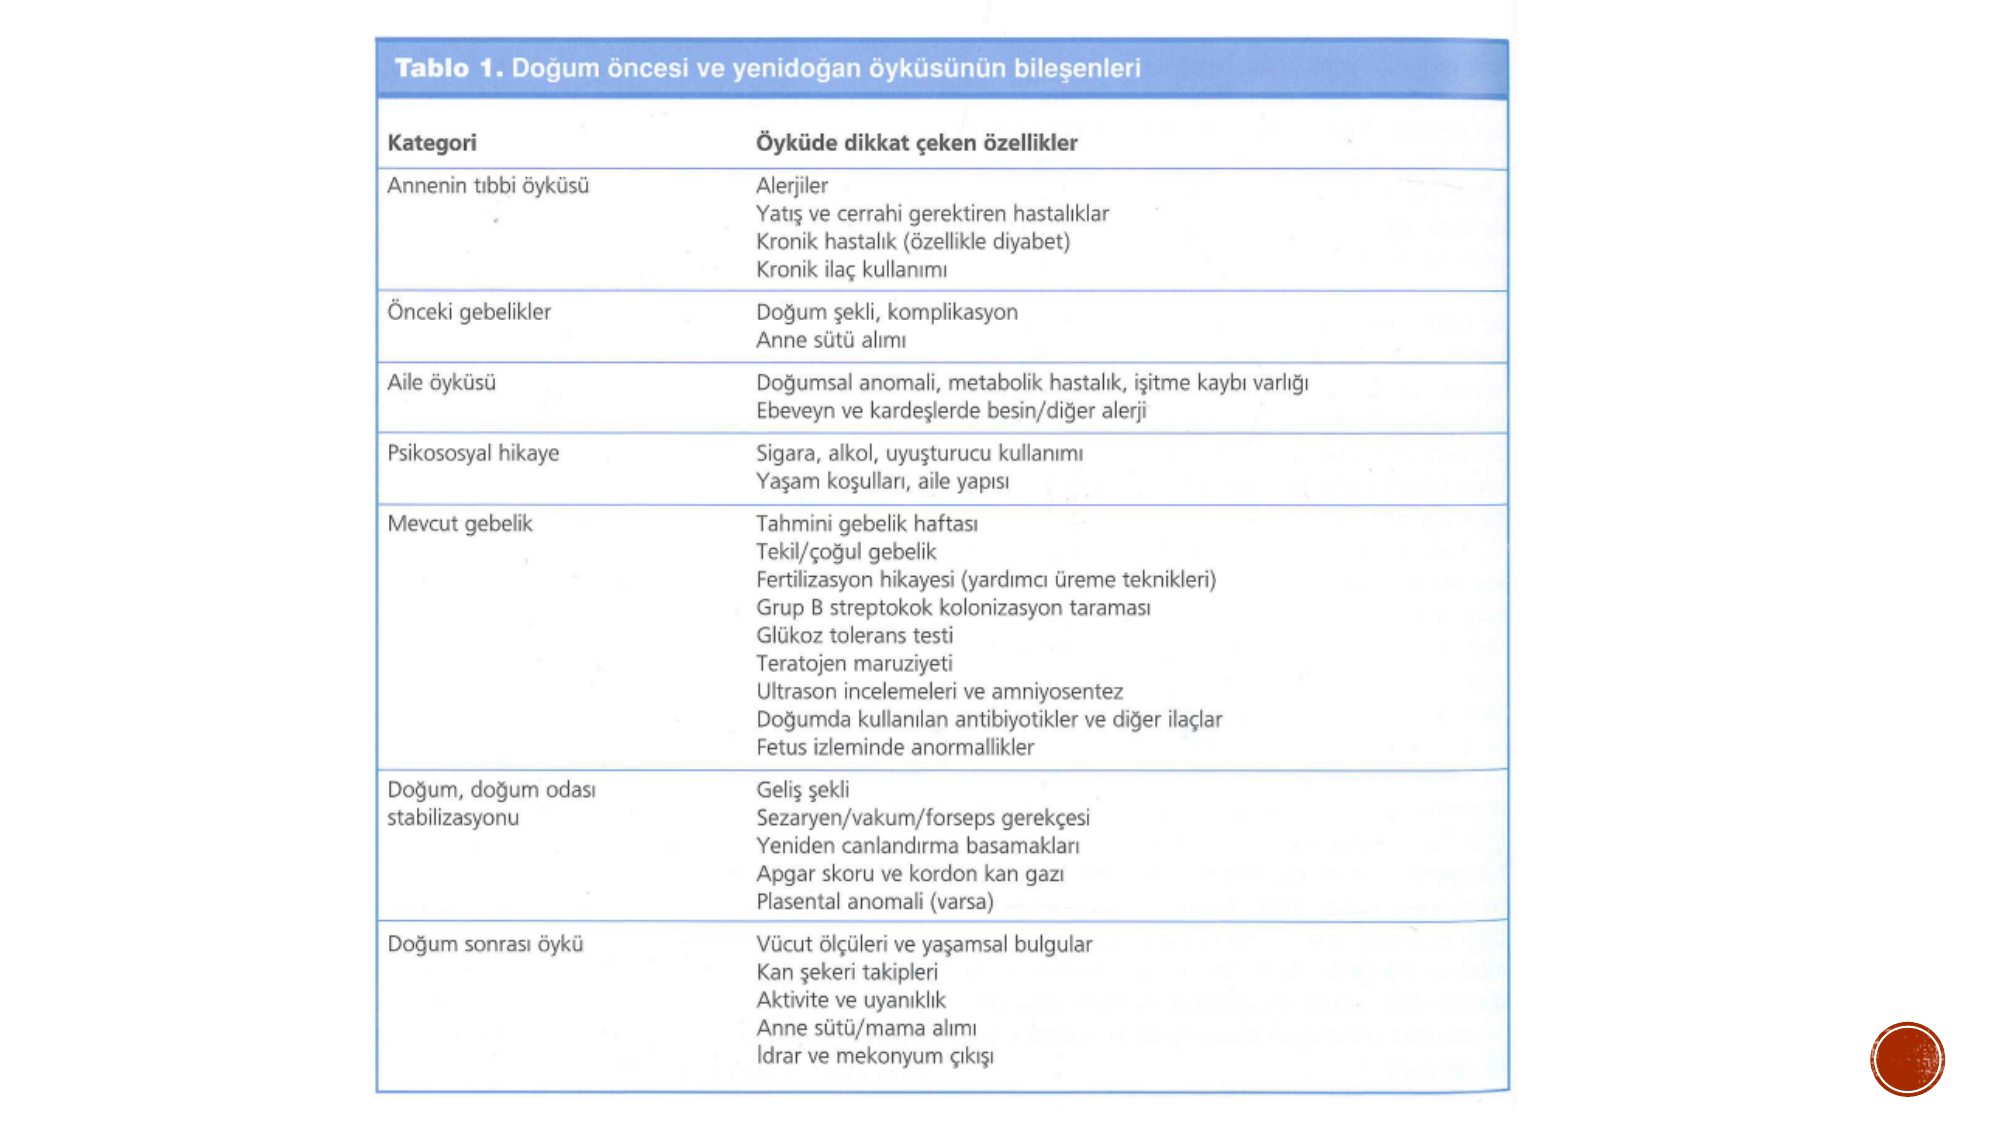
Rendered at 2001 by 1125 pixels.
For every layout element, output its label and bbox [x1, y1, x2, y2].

list [376, 4, 1514, 1110]
